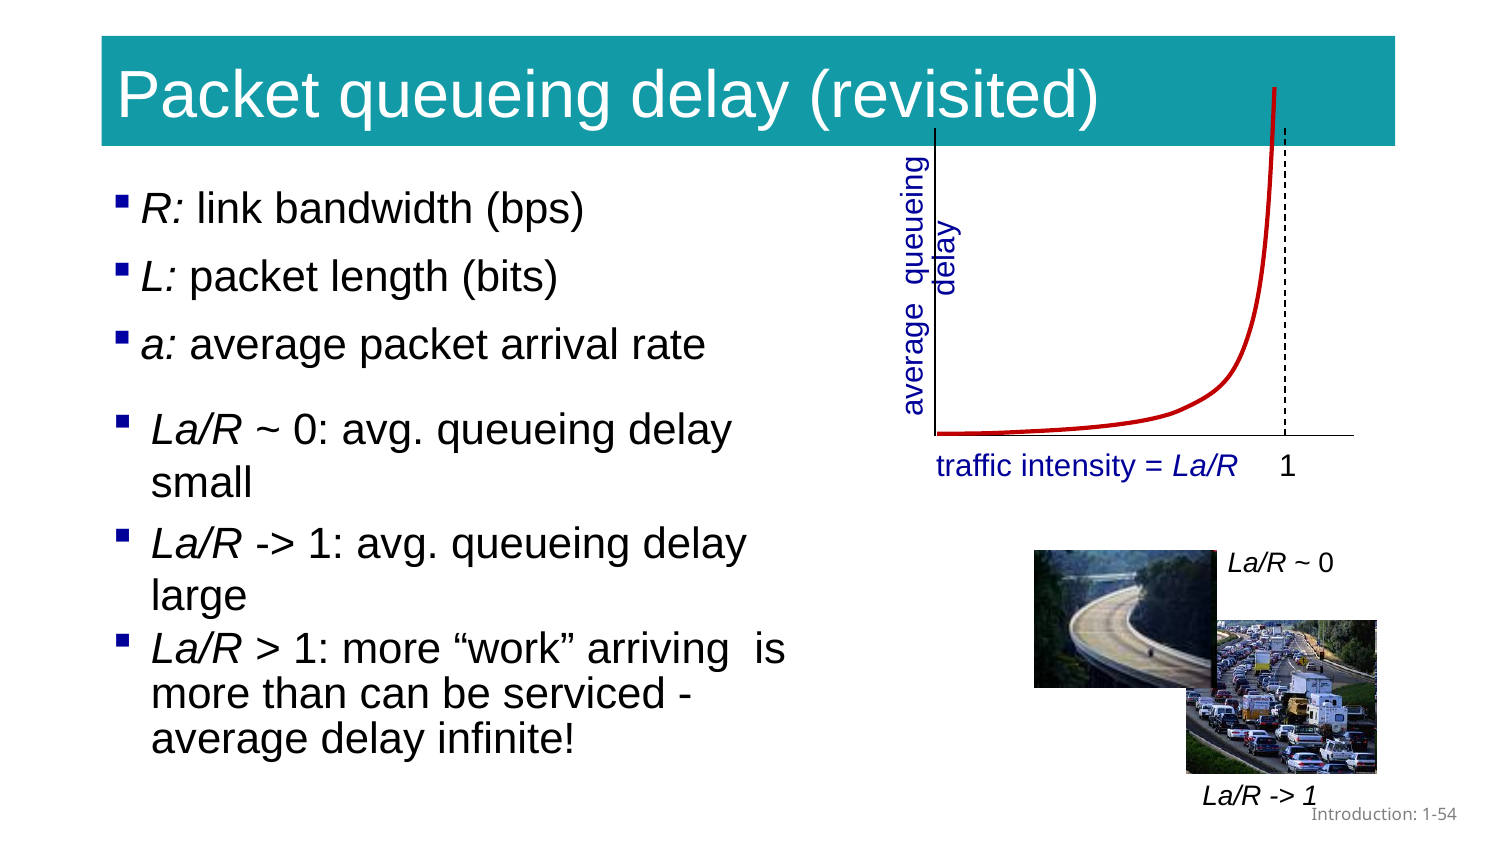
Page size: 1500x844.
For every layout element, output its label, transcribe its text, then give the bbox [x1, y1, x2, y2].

text_box traffic intensity = La/R [908, 443, 1256, 506]
text_box [940, 87, 1277, 434]
title Packet queueing delay (revisited) [101, 35, 1396, 146]
text_box R: link bandwidth (bps) L: packet length (bits) a: average packet arrival rate [100, 180, 853, 400]
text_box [1034, 537, 1377, 820]
slide_number Introduction: 1-54 [1134, 792, 1472, 838]
text_box La/R ~ 0: avg. queueing delay small La/R -> 1: avg. queueing delay large La/R > 1: more “work” arriving is more than can be serviced - average delay infinite! [98, 393, 834, 632]
text_box 1 [1256, 443, 1320, 506]
text_box average queueing delay [889, 117, 952, 456]
